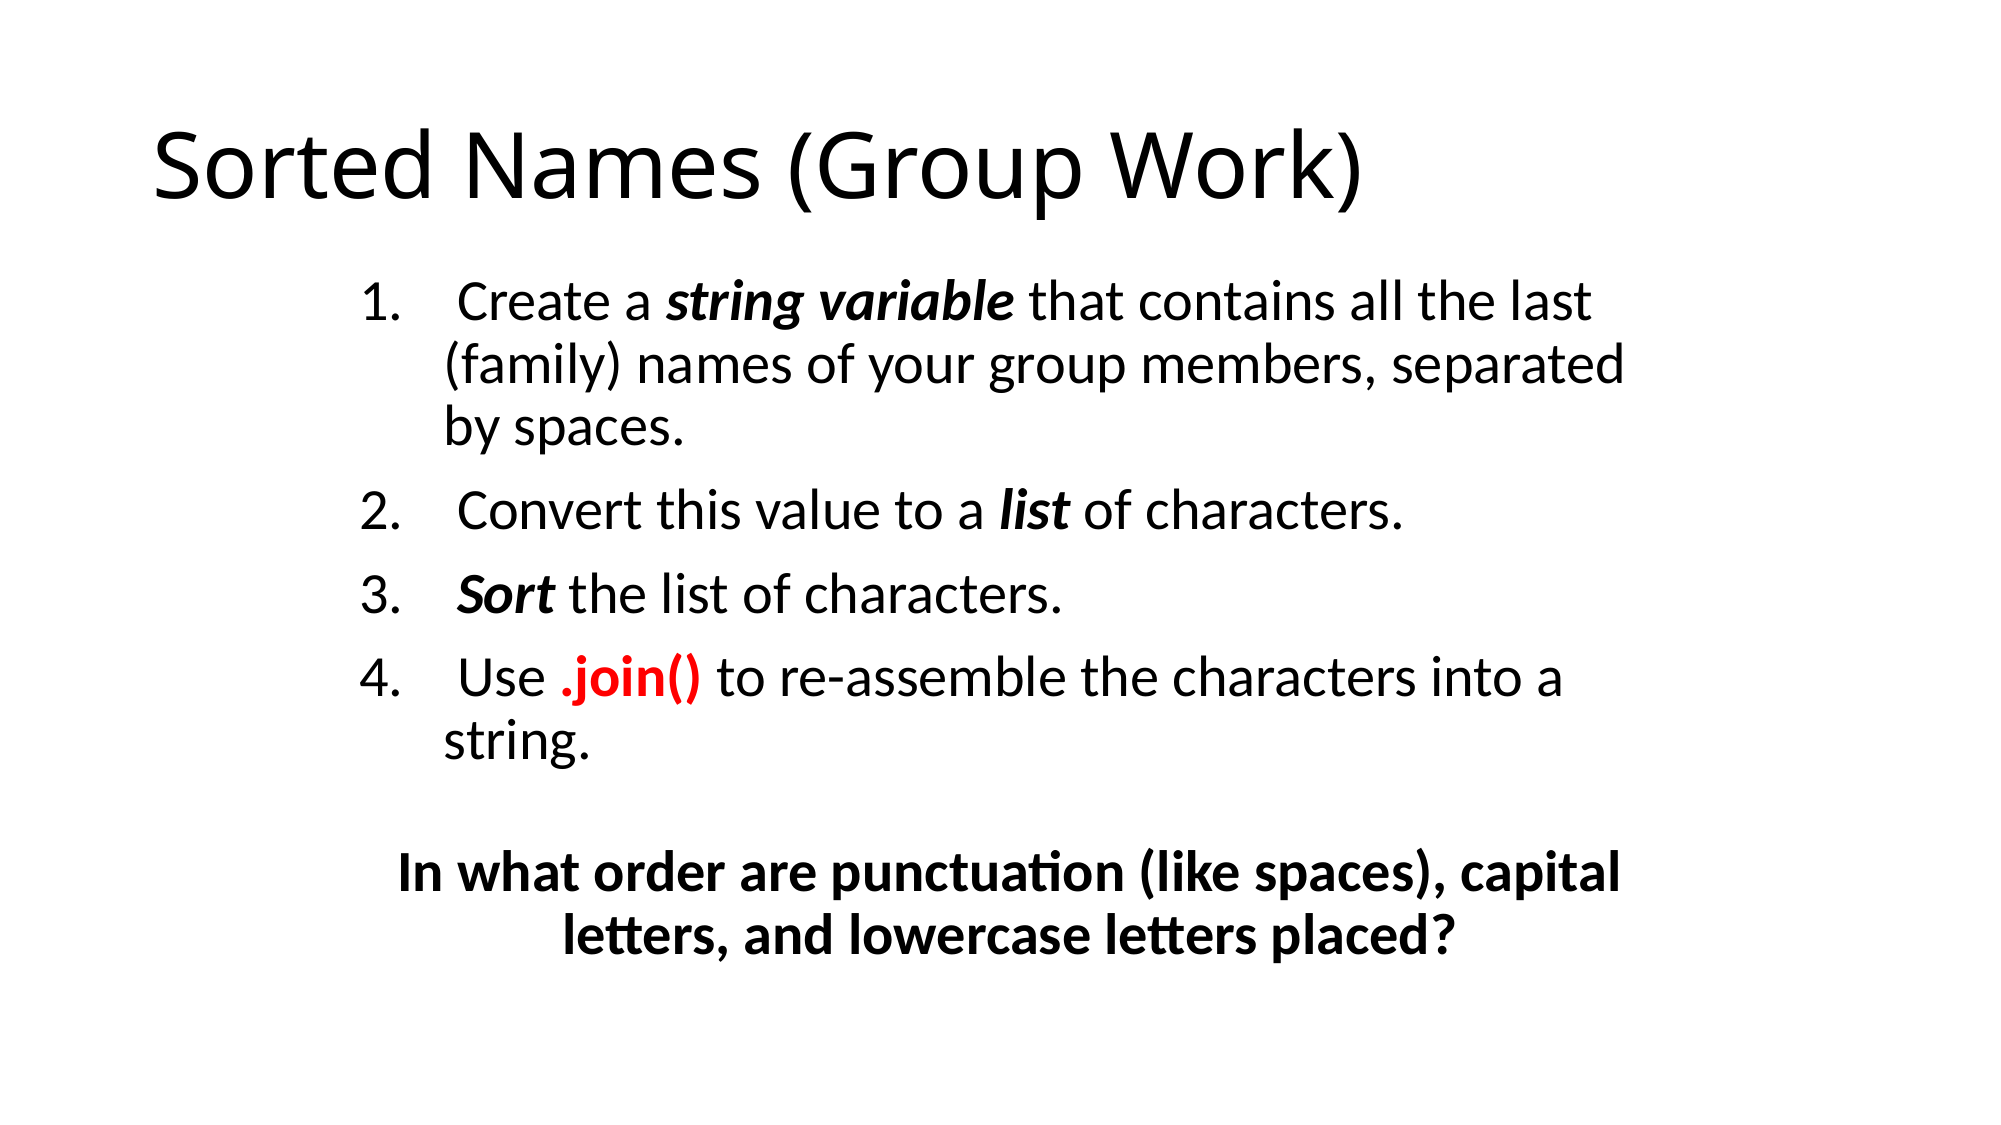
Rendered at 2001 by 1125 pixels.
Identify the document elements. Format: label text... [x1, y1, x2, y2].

title Sorted Names (Group Work) [137, 59, 1863, 278]
list Create a string variable that contains all the last (family) names of your group members, separated by spaces. Convert this value to a list of characters. Sort the list of characters. Use .join() to re-assemble the characters into a string. In what order are punctuation (like spaces), capital letters, and lowercase letters placed? [324, 262, 1675, 1097]
